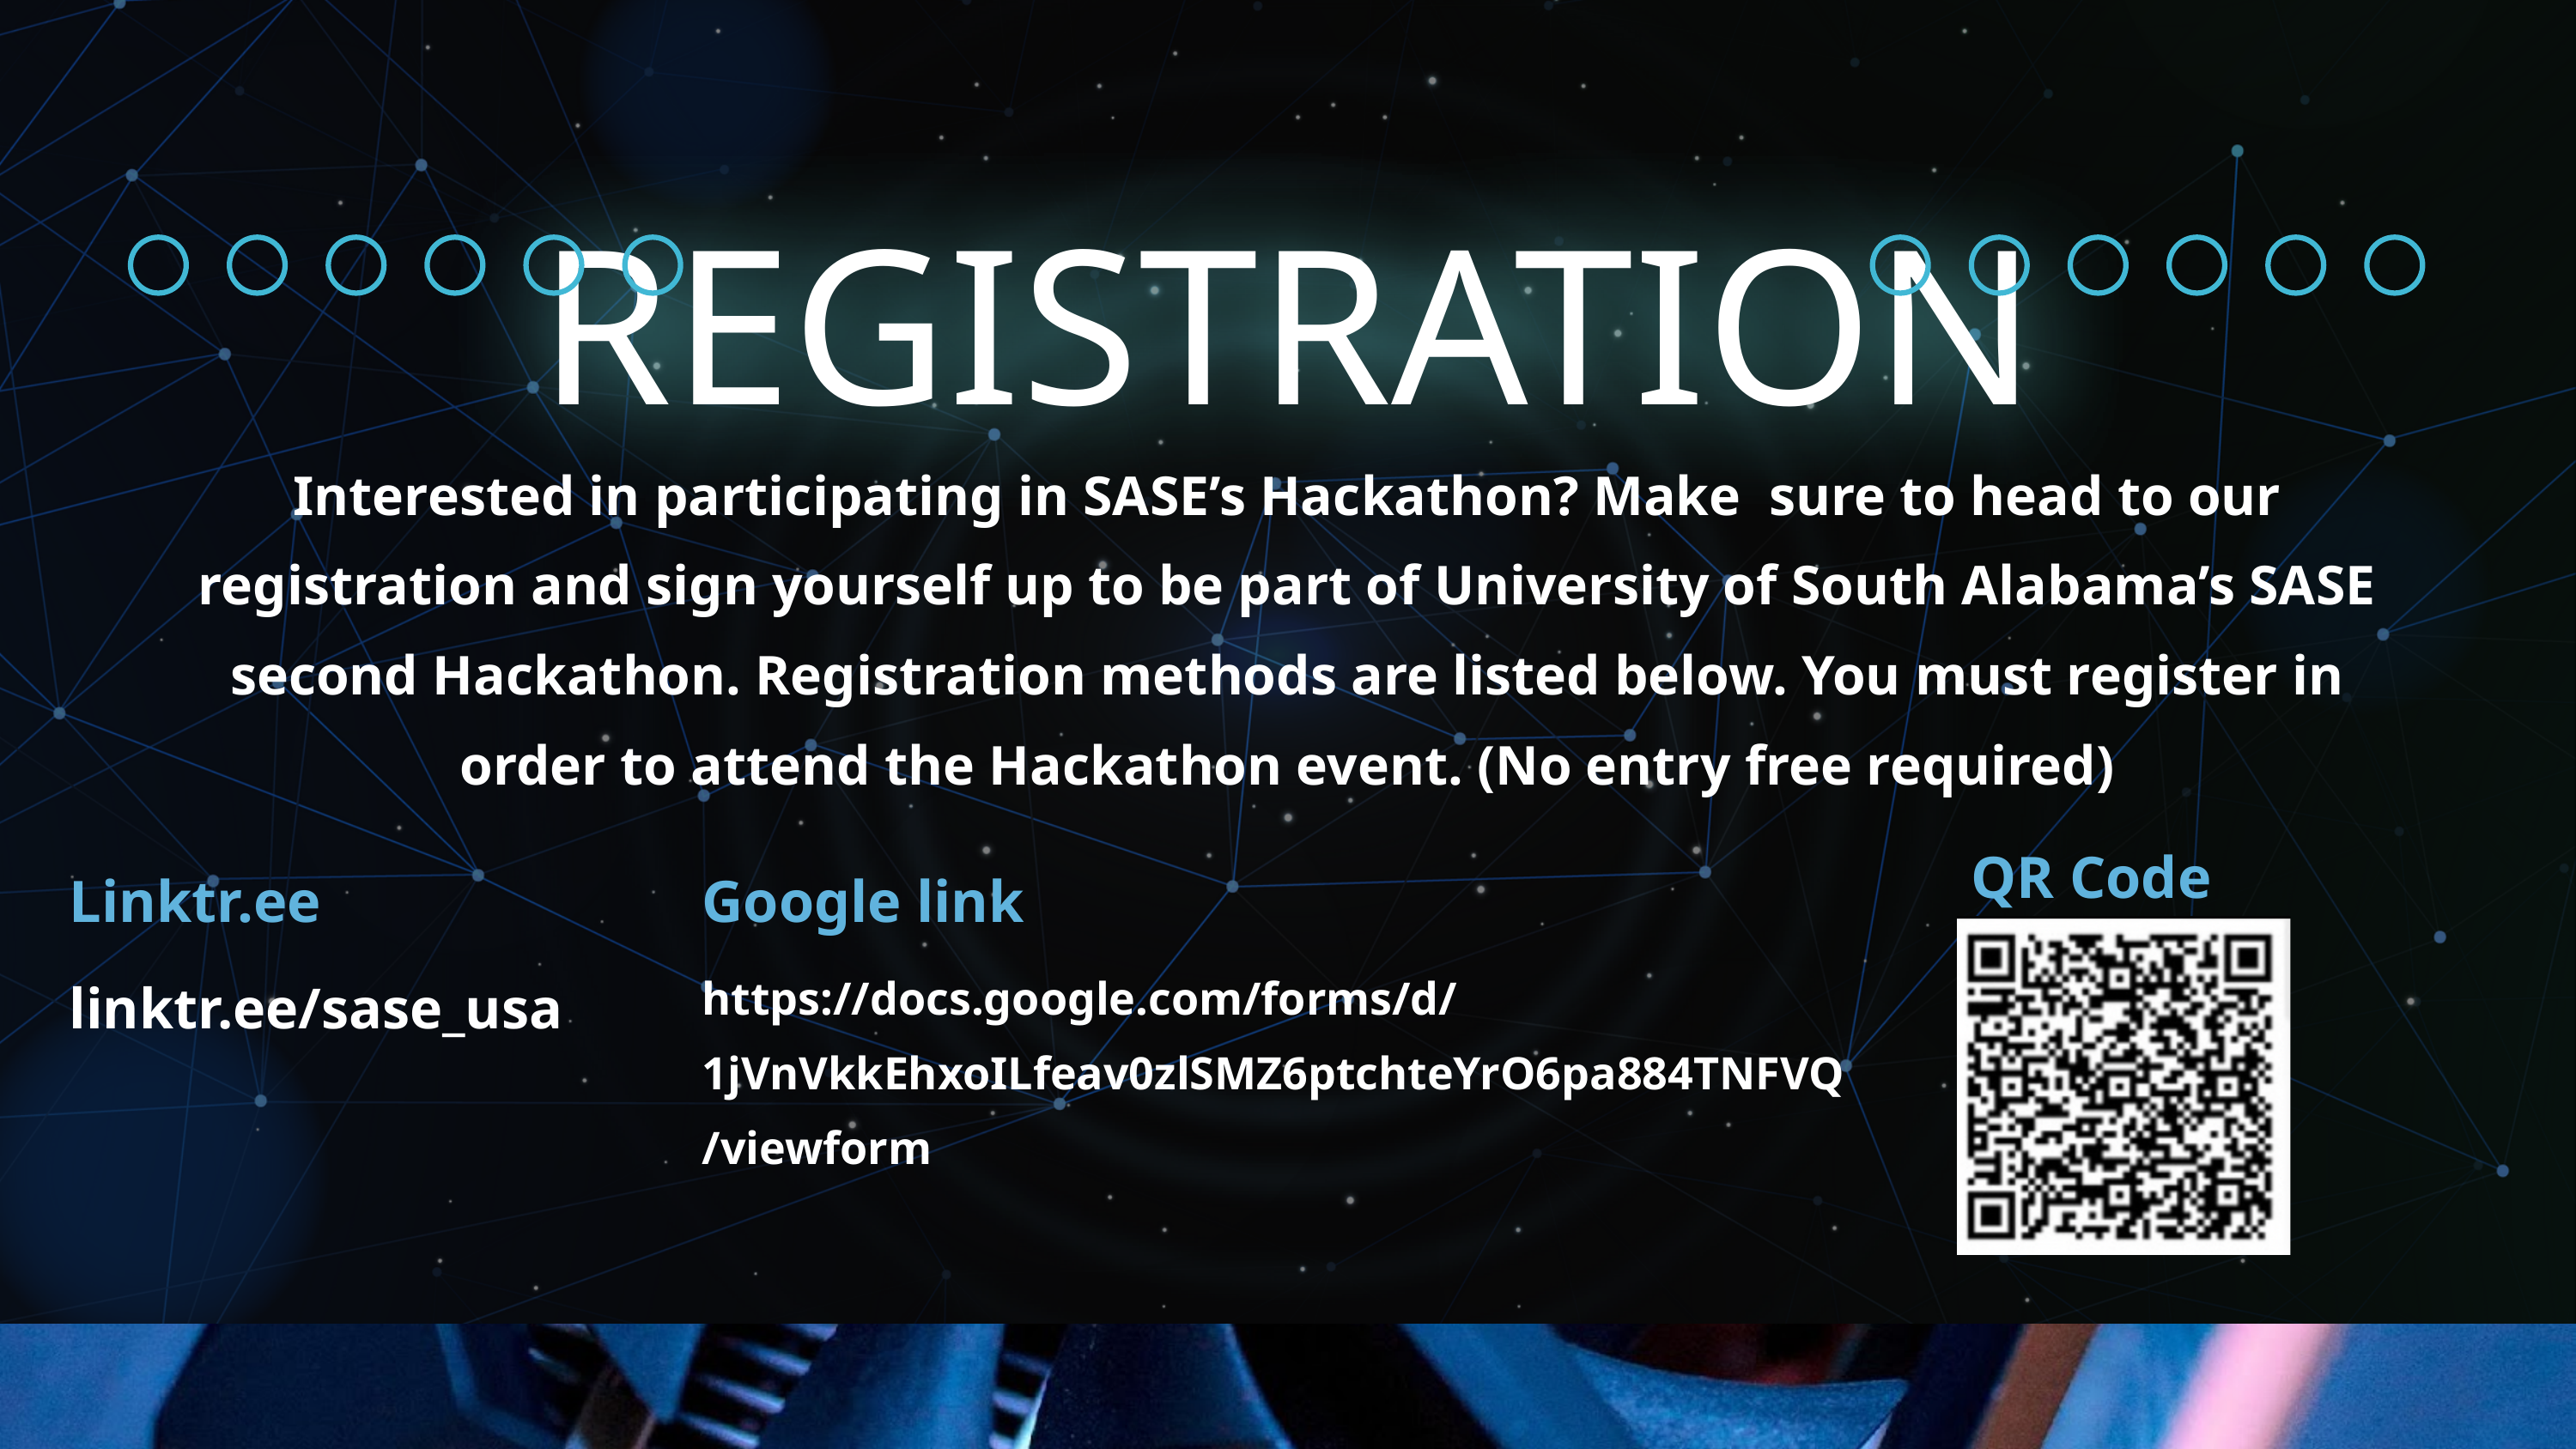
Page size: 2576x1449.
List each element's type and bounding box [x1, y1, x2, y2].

text_box [2069, 237, 2127, 294]
text_box [2366, 237, 2423, 294]
text_box [1872, 237, 1929, 294]
text_box [2268, 237, 2324, 294]
text_box [526, 237, 582, 294]
text_box [1971, 237, 2027, 294]
picture [0, 0, 2576, 1449]
text_box [69, 851, 615, 1016]
text_box [702, 851, 1850, 1081]
text_box [427, 237, 483, 294]
text_box [130, 237, 187, 294]
text_box [2168, 237, 2226, 294]
text_box [328, 237, 385, 294]
text_box [624, 237, 681, 294]
text_box [228, 237, 286, 294]
